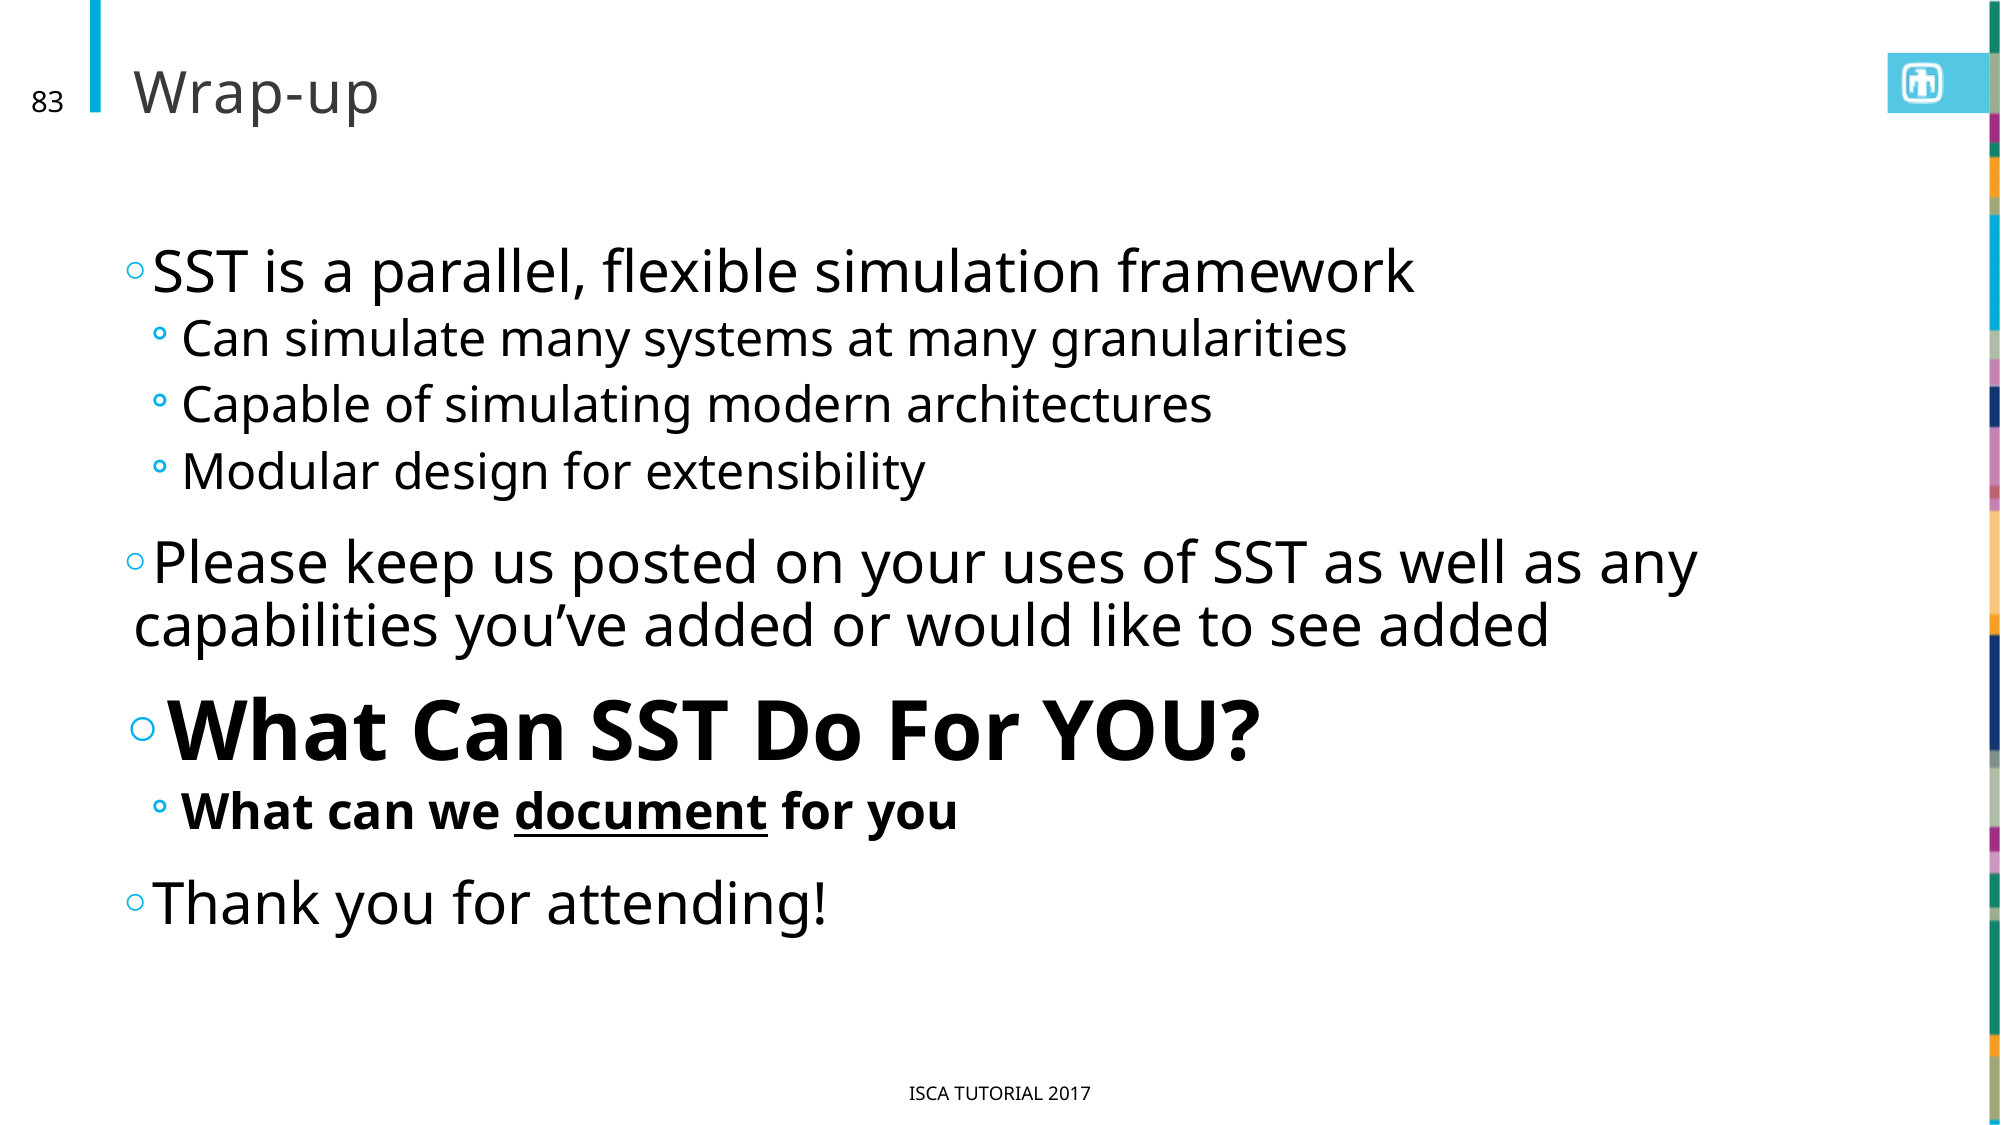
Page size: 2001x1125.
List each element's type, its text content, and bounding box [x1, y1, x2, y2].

footer ISCA Tutorial 2017 [604, 1063, 1396, 1124]
list SST is a parallel, flexible simulation framework Can simulate many systems at many granularities Capable of simulating modern architectures Modular design for extensibility Please keep us posted on your uses of SST as well as any capabilities you’ve added or would like to see added What Can SST Do For YOU? What can we document for you Thank you for attending! [118, 234, 1888, 1000]
picture [1990, 1, 1999, 215]
slide_number 83 [10, 73, 80, 133]
title Wrap-up [118, 39, 1769, 133]
picture [1990, 330, 1999, 1120]
picture [1901, 62, 1944, 104]
